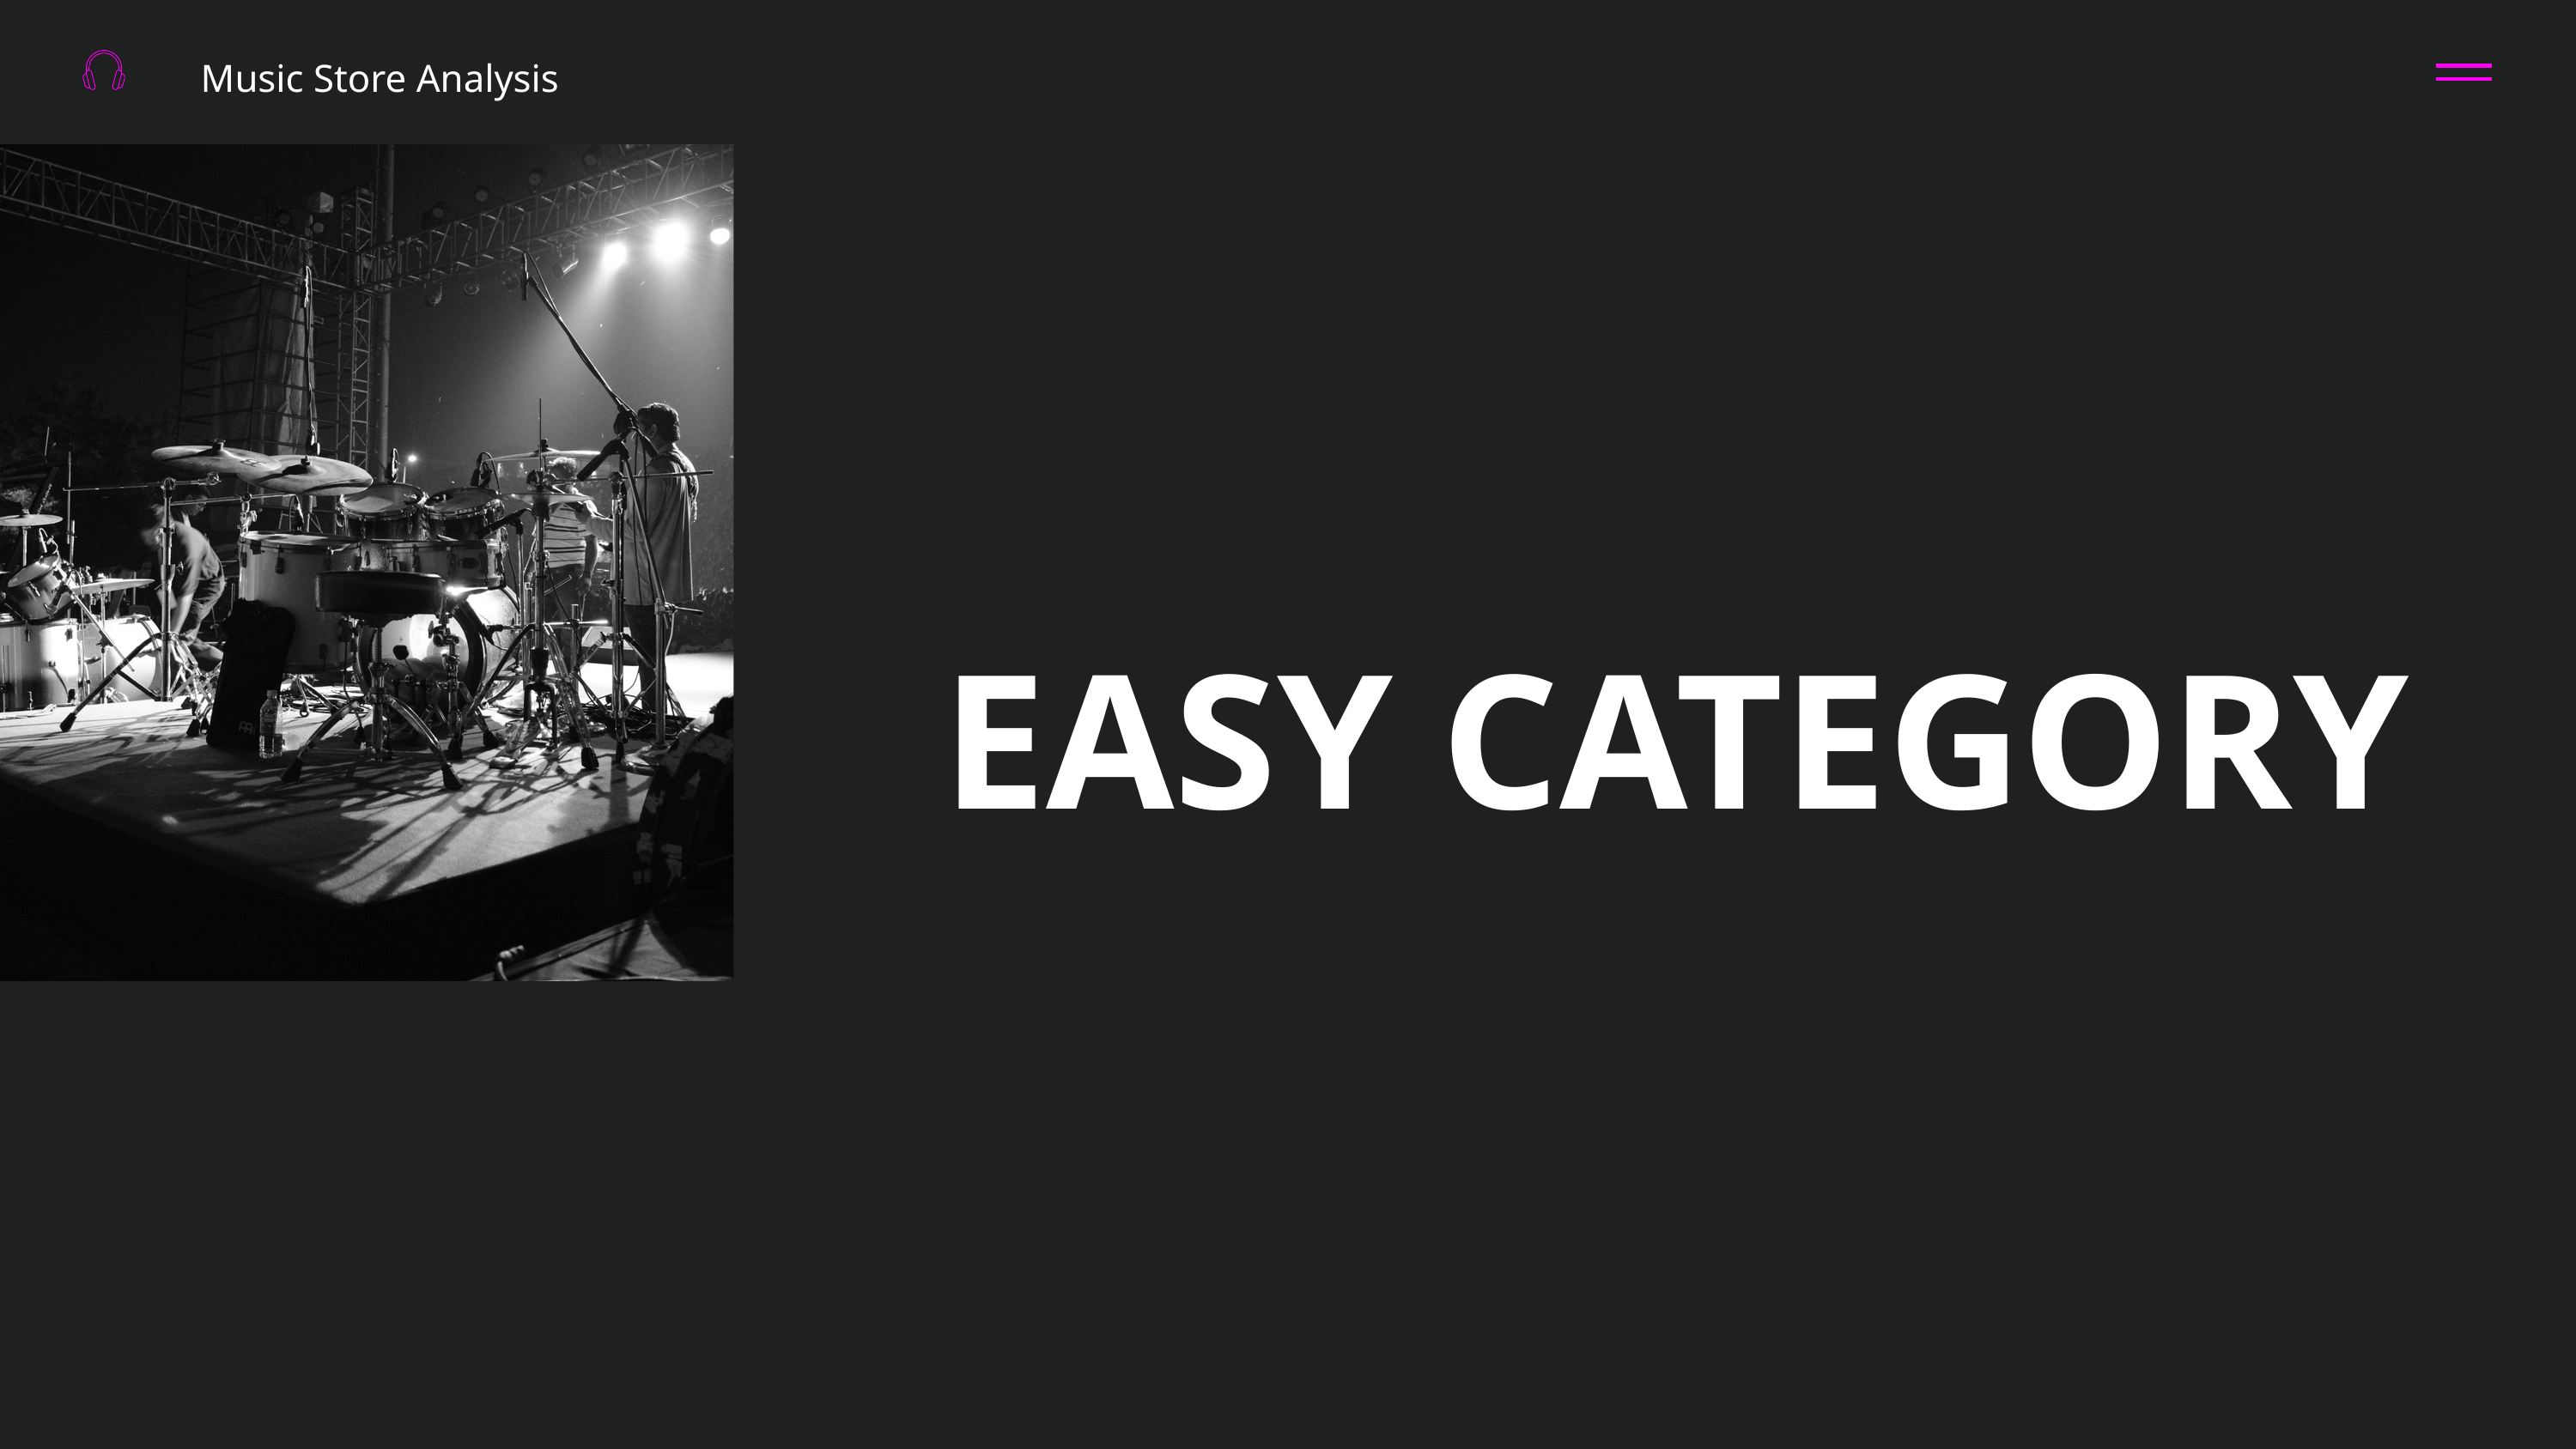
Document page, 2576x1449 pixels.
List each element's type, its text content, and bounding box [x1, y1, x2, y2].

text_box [2435, 64, 2493, 69]
text_box [82, 50, 125, 90]
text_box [2435, 76, 2493, 82]
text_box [0, 144, 734, 981]
text_box EASY CATEGORY [910, 585, 2442, 846]
text_box Music Store Analysis [180, 47, 580, 100]
